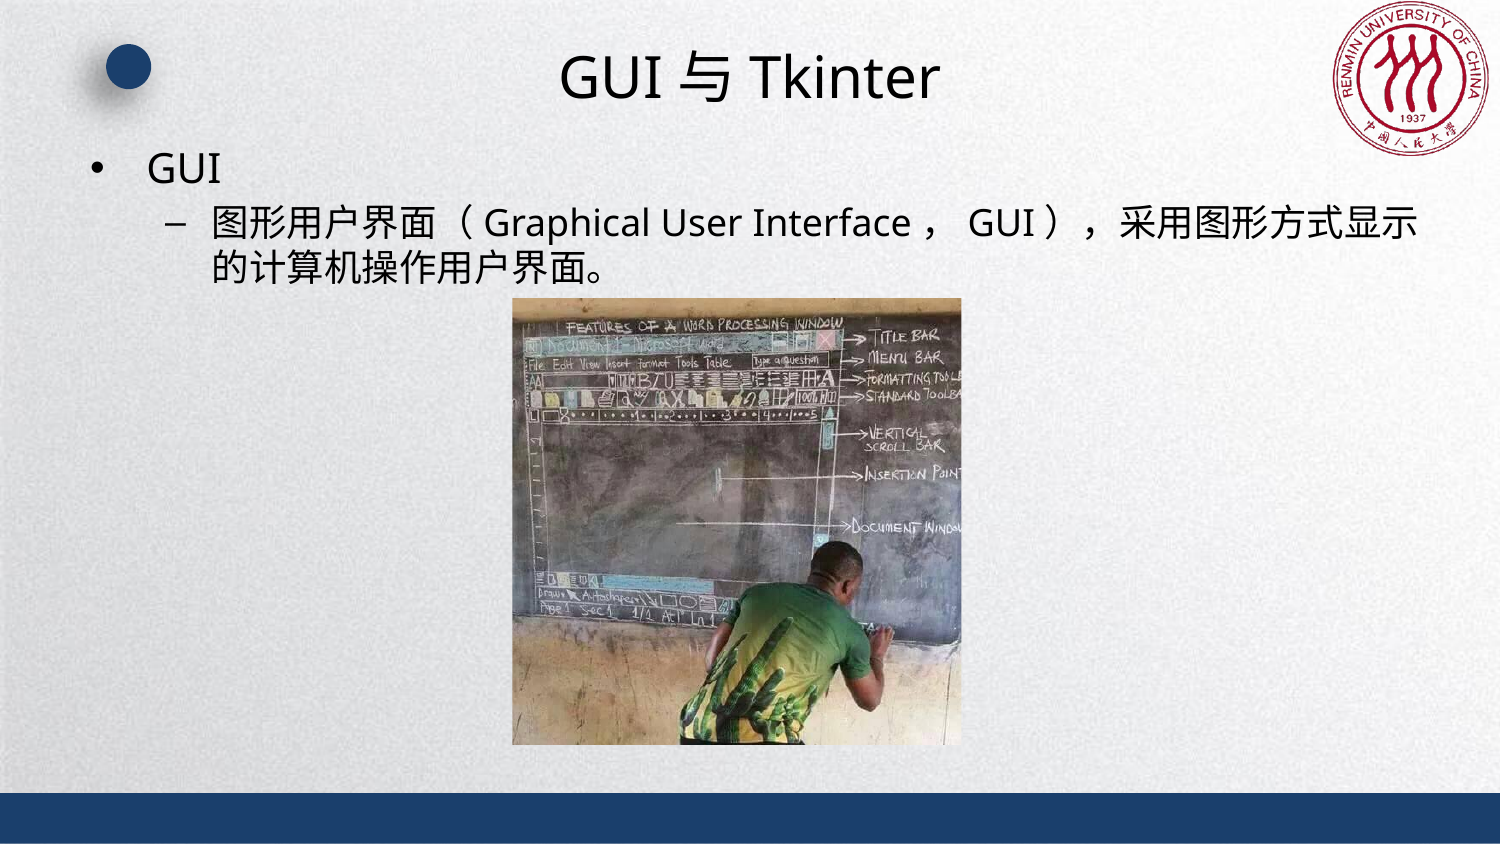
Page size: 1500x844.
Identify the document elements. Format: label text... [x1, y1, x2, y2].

list GUI 图形用户界面（Graphical User Interface，GUI），采用图形方式显示的计算机操作用户界面。 [75, 134, 1445, 522]
picture [0, 0, 1500, 793]
title GUI与Tkinter [75, 33, 1425, 116]
